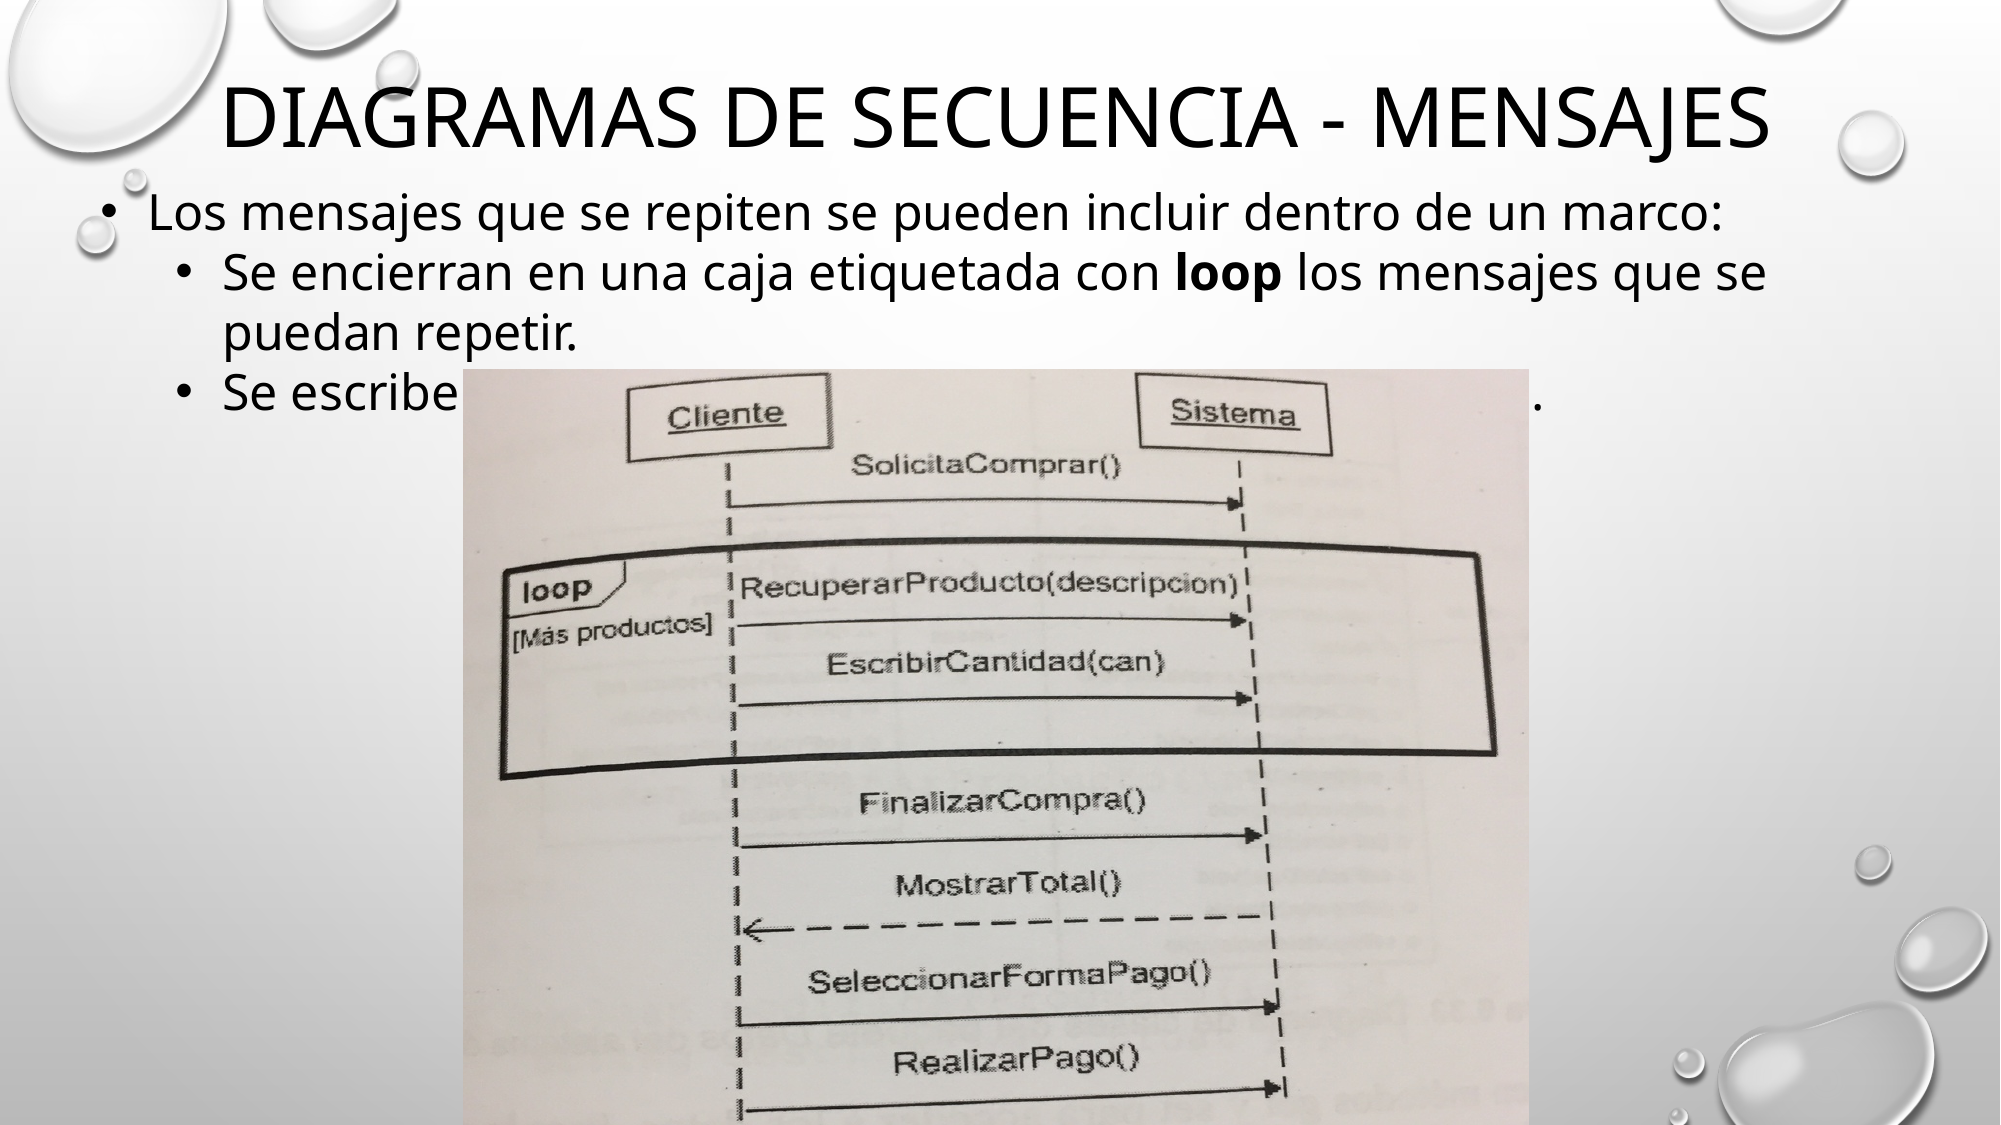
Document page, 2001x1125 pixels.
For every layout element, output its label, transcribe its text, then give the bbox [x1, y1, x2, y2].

text_box Los mensajes que se repiten se pueden incluir dentro de un marco: Se encierran en una caja etiquetada con loop los mensajes que se puedan repetir. Se escribe debajo la condición del bucle entre corchetes. [85, 172, 1908, 428]
title DIAGRAMAS DE secuencia - mensajes [147, 53, 1846, 172]
picture [0, 0, 2000, 1125]
